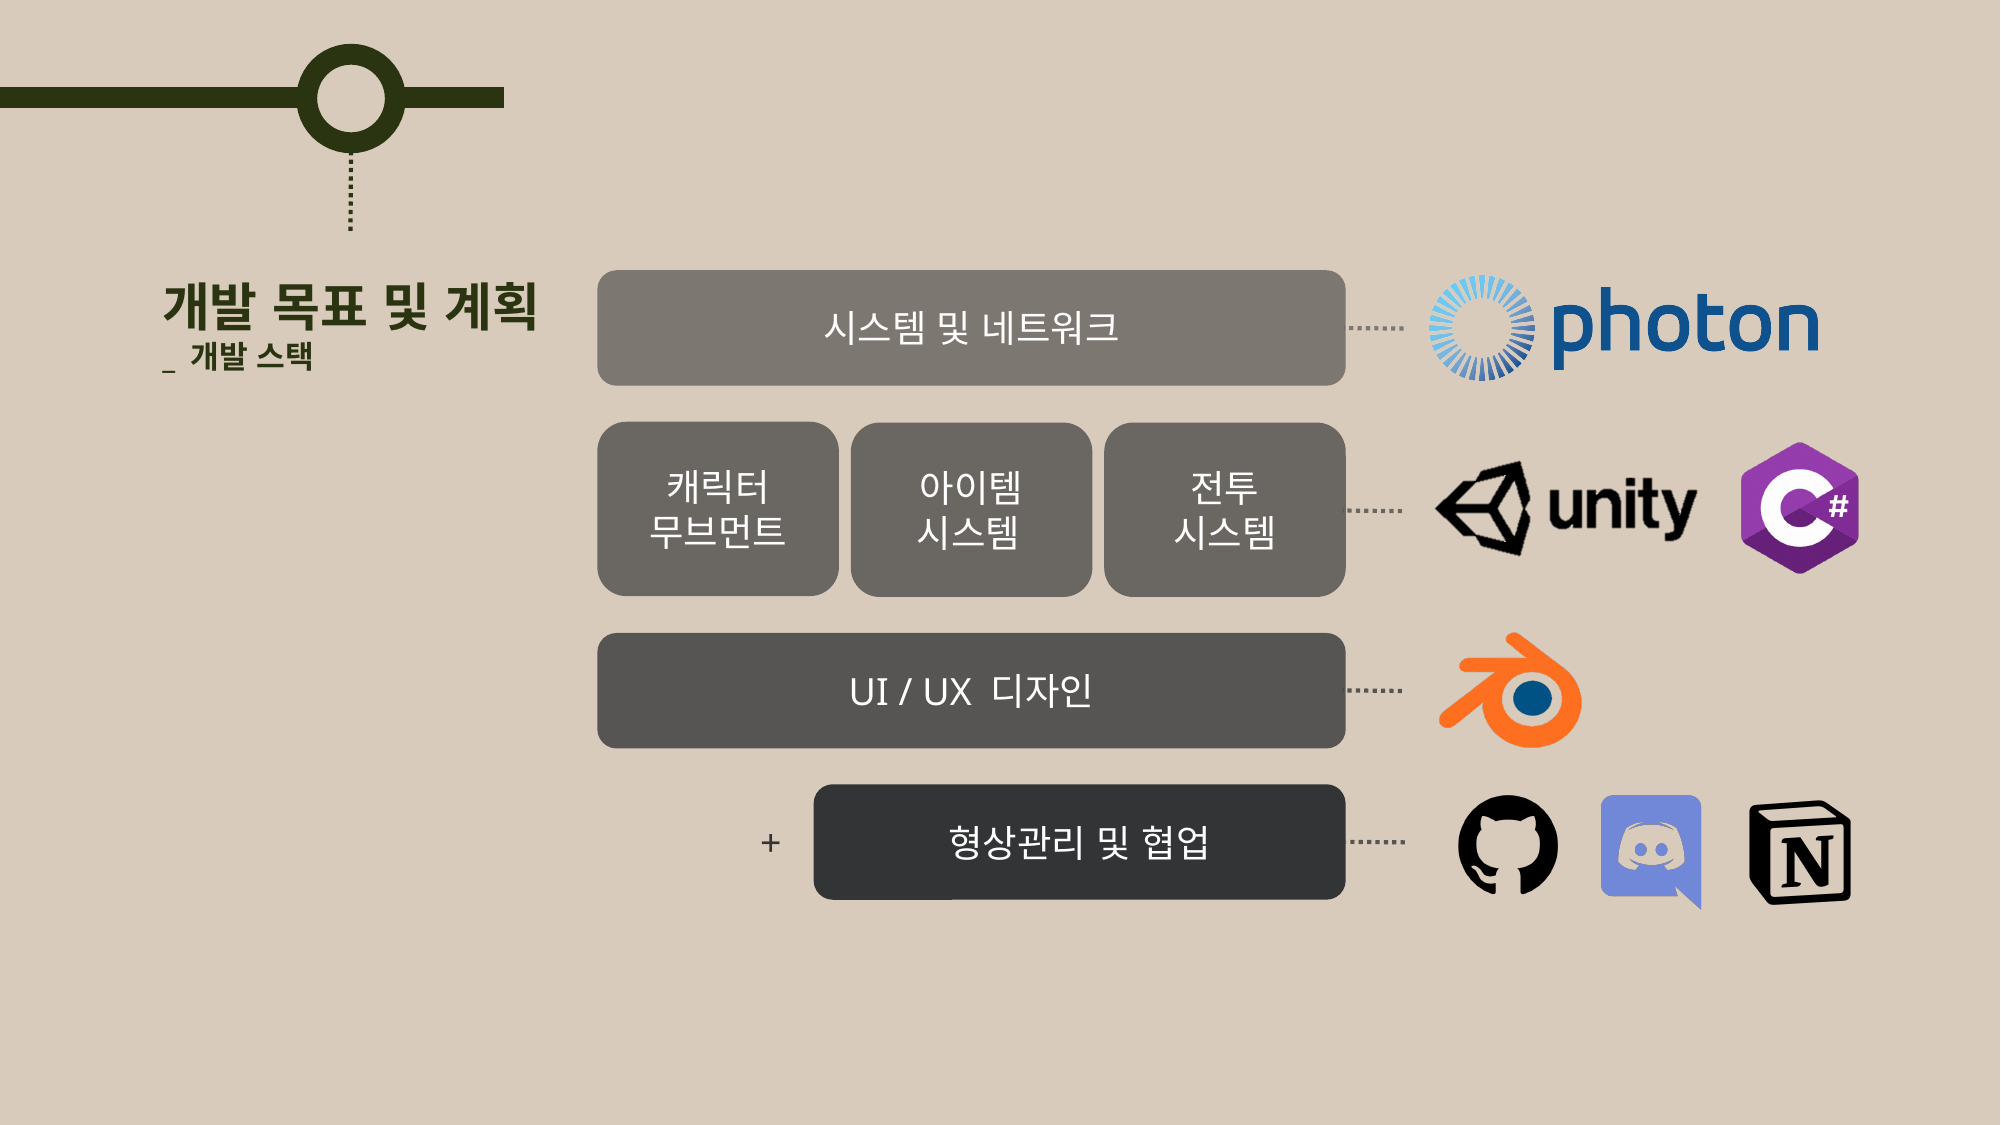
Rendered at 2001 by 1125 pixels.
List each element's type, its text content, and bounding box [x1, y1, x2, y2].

picture [1437, 632, 1582, 749]
text_box 시스템 및 네트워크 [596, 269, 1347, 387]
text_box 개발 목표 및 계획 _ 개발 스택 [147, 267, 555, 383]
text_box 아이템 시스템 [849, 421, 1094, 599]
picture [1387, 397, 1911, 618]
text_box + [745, 811, 797, 872]
picture [1429, 275, 1818, 381]
text_box UI / UX 디자인 [596, 631, 1347, 750]
picture [1427, 764, 1721, 925]
text_box 전투 시스템 [1103, 421, 1347, 599]
text_box [305, 98, 397, 144]
text_box 형상관리 및 협업 [812, 783, 1347, 901]
text_box 캐릭터 무브먼트 [596, 420, 840, 598]
text_box [305, 53, 397, 97]
picture [1747, 800, 1853, 905]
